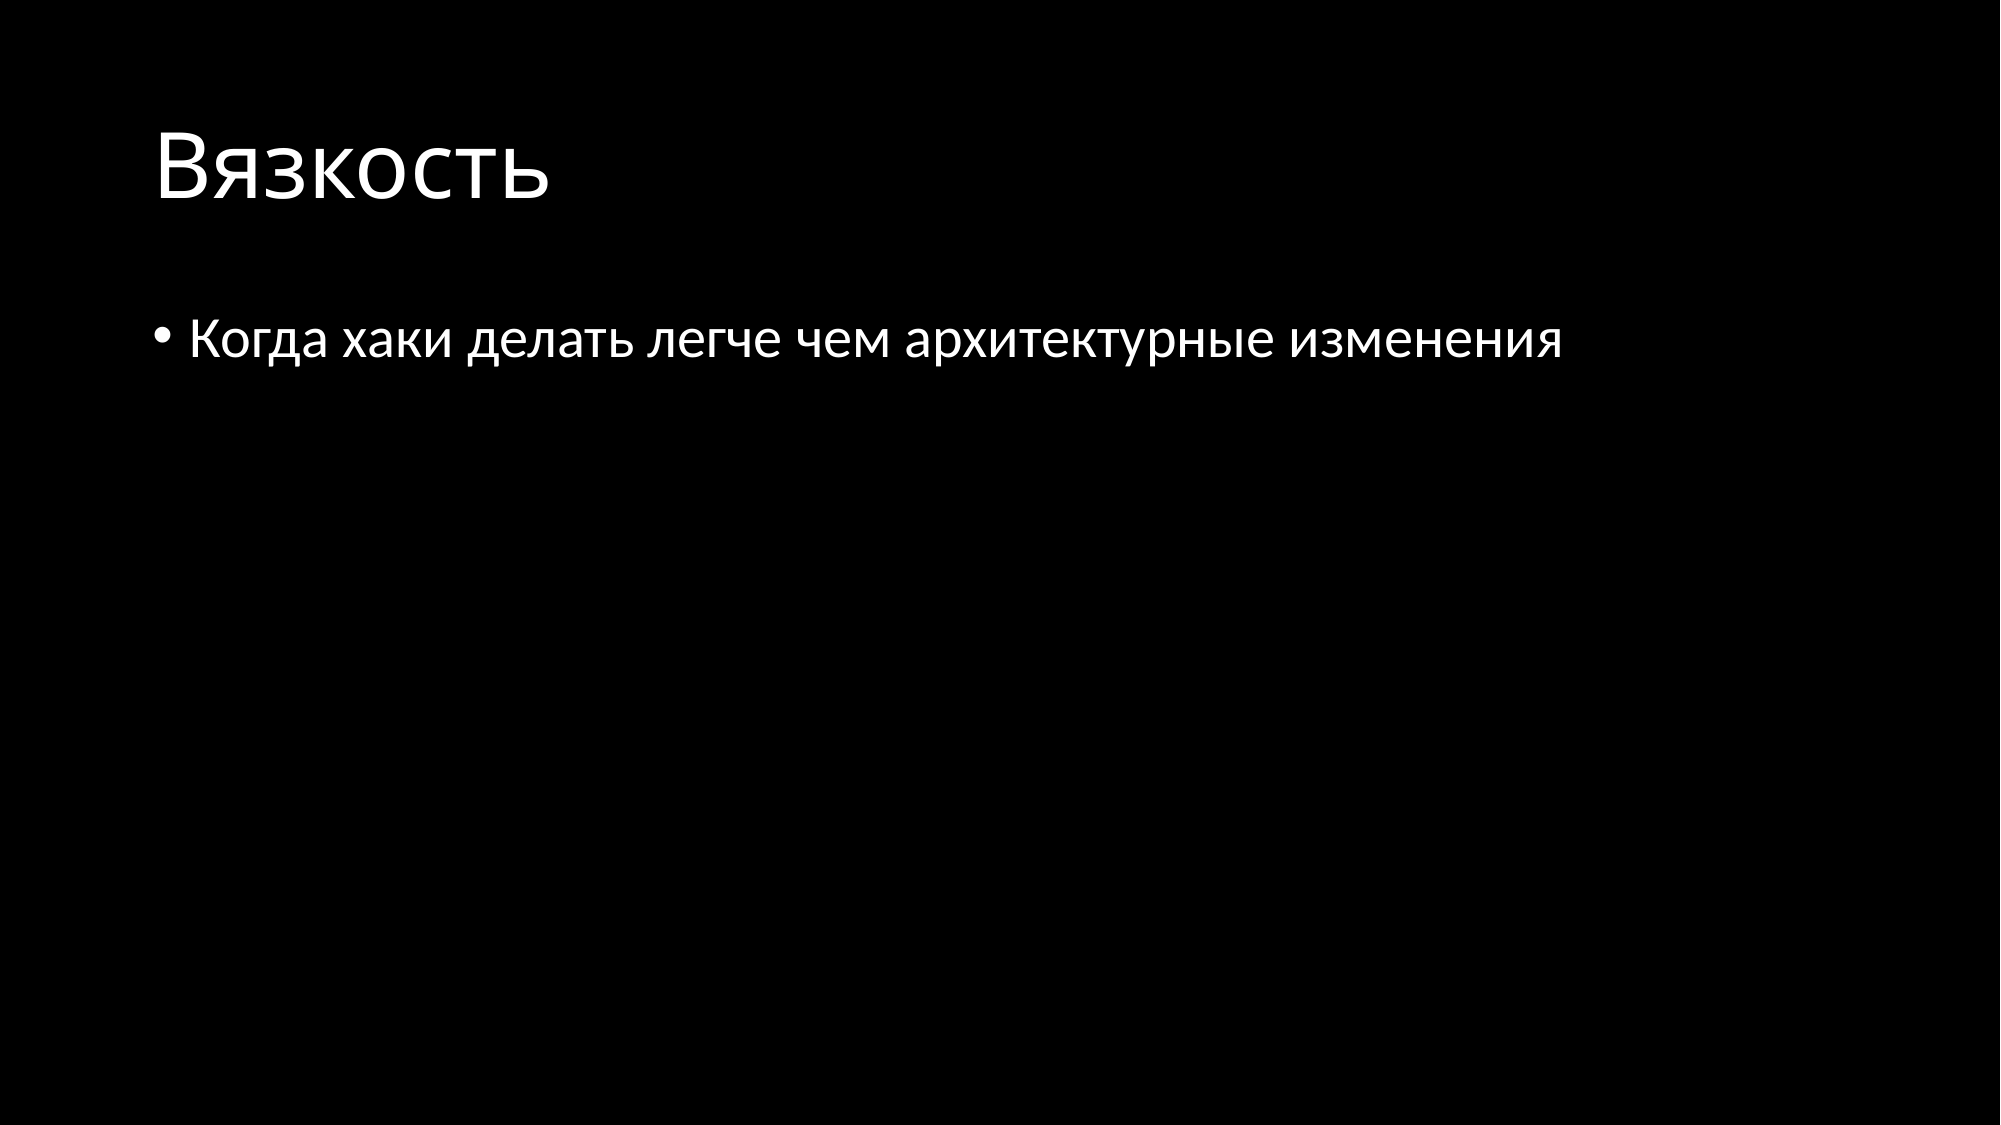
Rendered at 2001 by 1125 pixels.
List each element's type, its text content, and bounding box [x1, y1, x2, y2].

title Вязкость [137, 59, 1863, 278]
list Когда хаки делать легче чем архитектурные изменения [137, 299, 1863, 1014]
